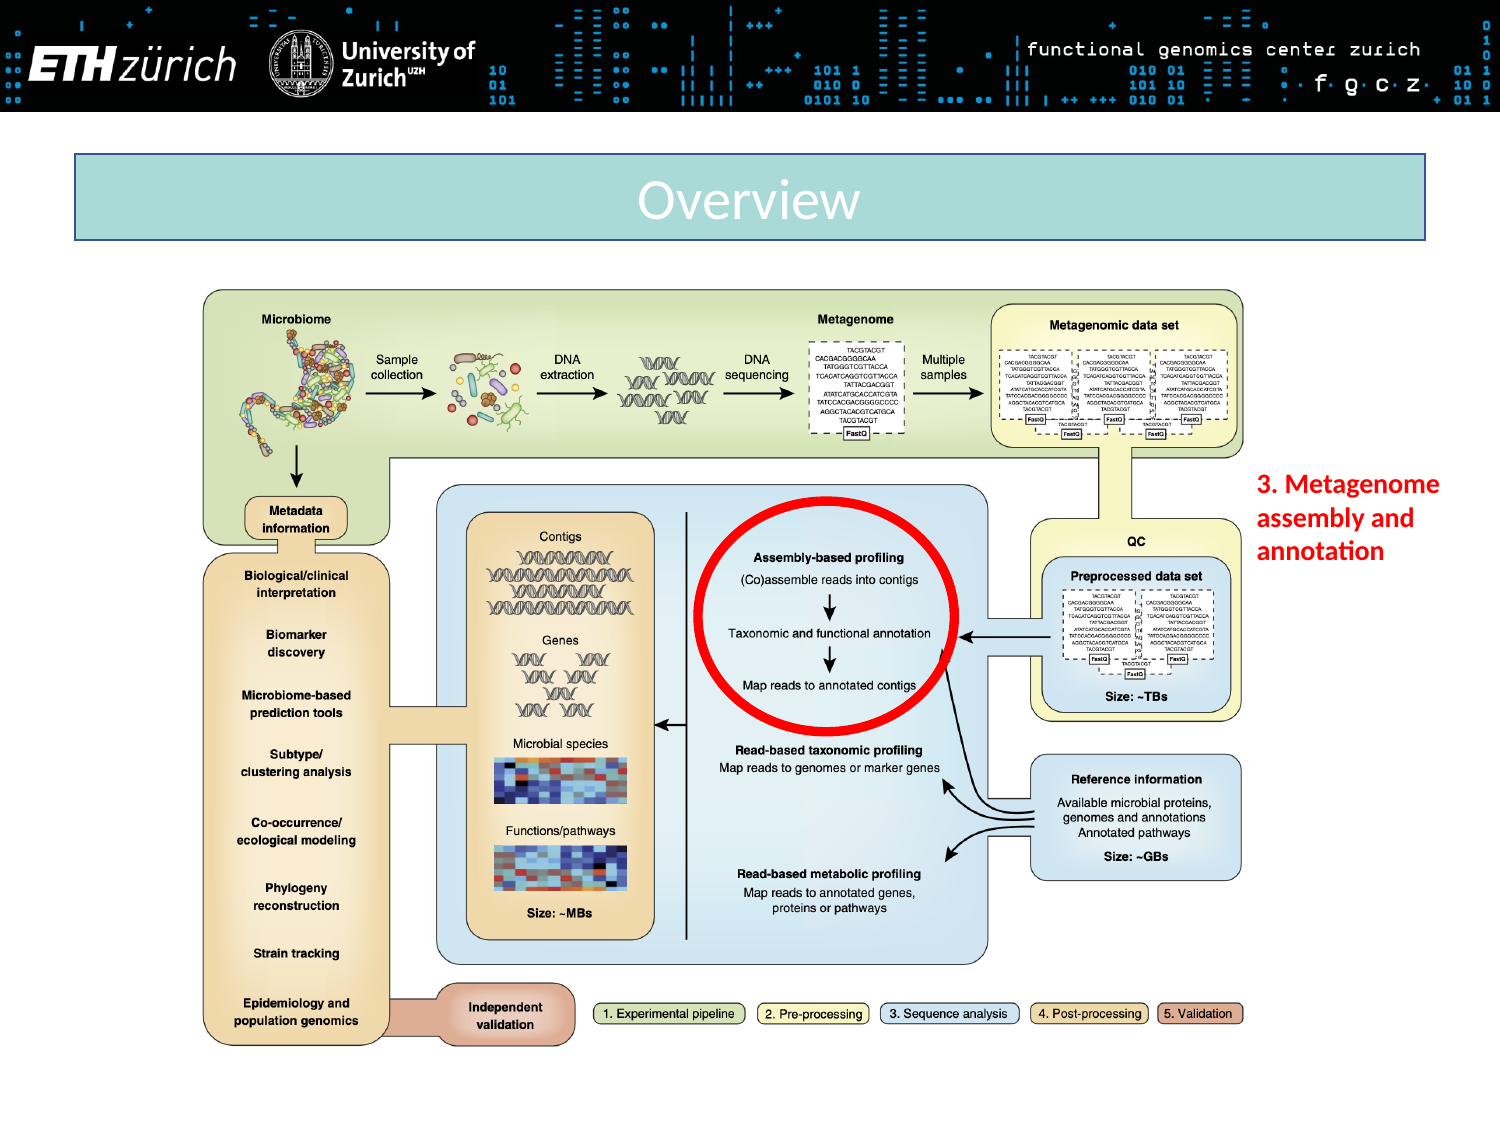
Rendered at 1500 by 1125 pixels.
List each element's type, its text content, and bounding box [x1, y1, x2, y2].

text_box 3. Metagenome assembly and annotation [1260, 457, 1467, 574]
picture [0, 0, 1500, 112]
text_box Overview [74, 153, 1426, 241]
picture [187, 280, 1260, 1052]
